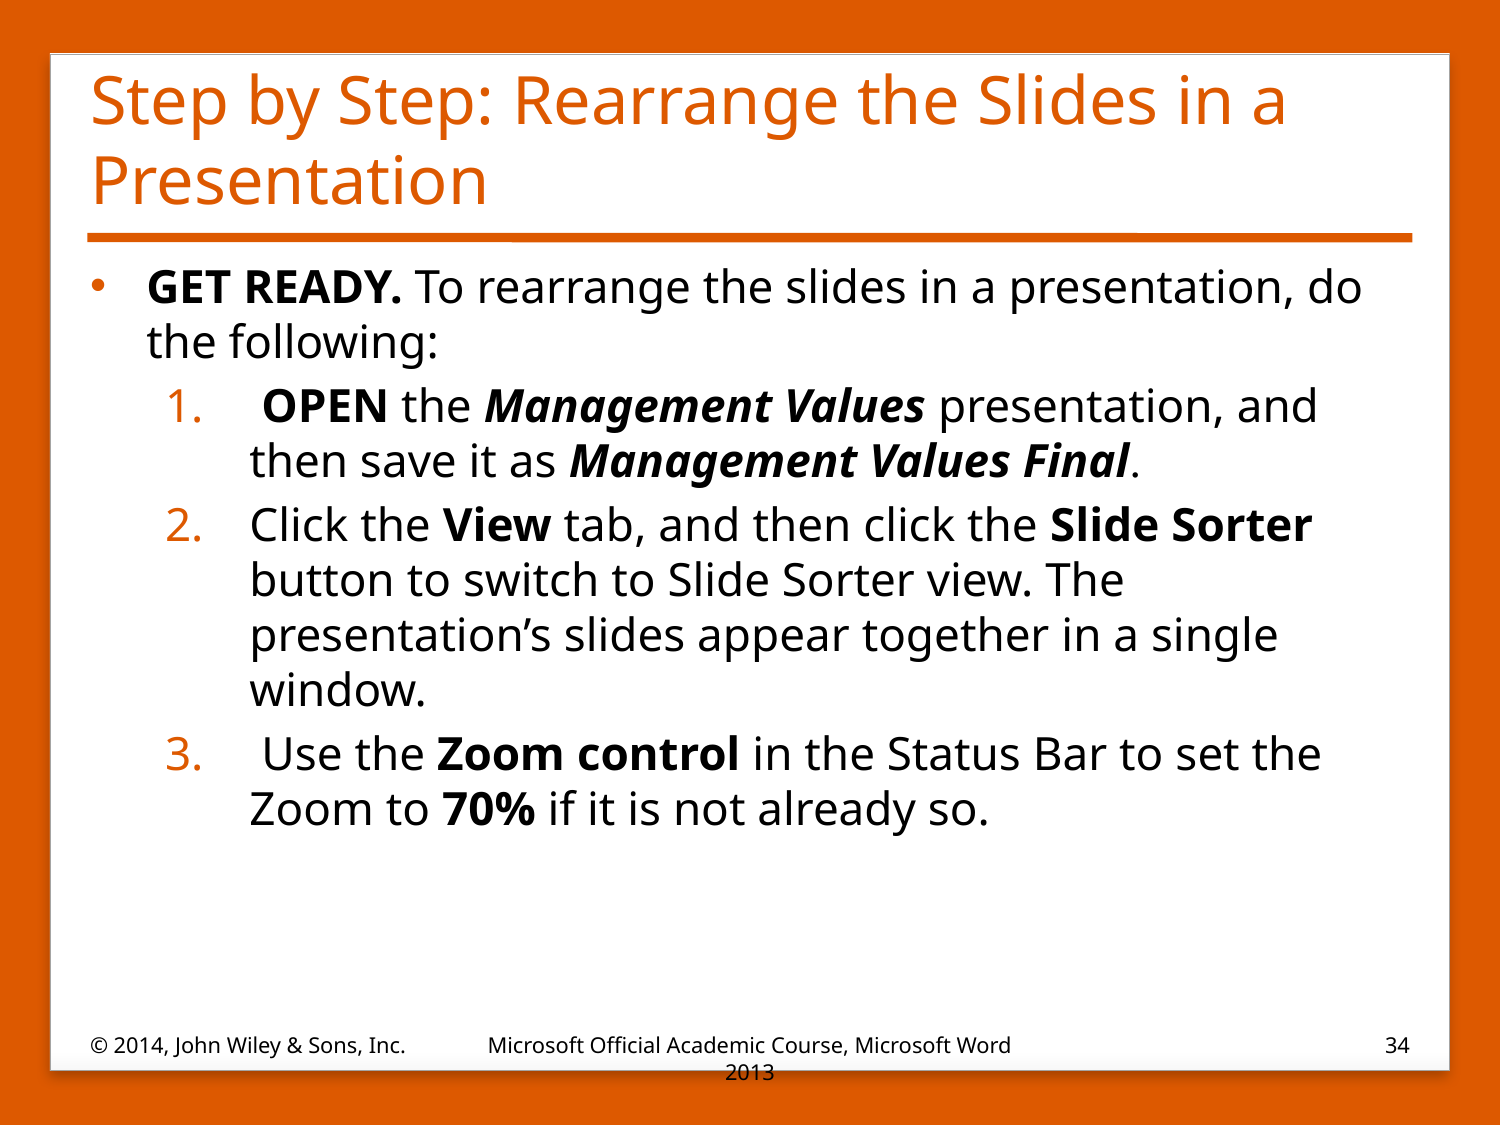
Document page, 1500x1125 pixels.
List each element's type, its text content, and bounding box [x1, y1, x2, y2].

footer Microsoft Official Academic Course, Microsoft Word 2013 [449, 1024, 1051, 1103]
slide_number 34 [1074, 1024, 1426, 1103]
title Step by Step: Rearrange the Slides in a Presentation [74, 74, 1426, 226]
slide_number © 2014, John Wiley & Sons, Inc. [74, 1024, 426, 1103]
list GET READY. To rearrange the slides in a presentation, do the following: OPEN the Management Values presentation, and then save it as Management Values Final. Click the View tab, and then click the Slide Sorter button to switch to Slide Sorter view. The presentation’s slides appear together in a single window. Use the Zoom control in the Status Bar to set the Zoom to 70% if it is not already so. [75, 249, 1425, 1063]
